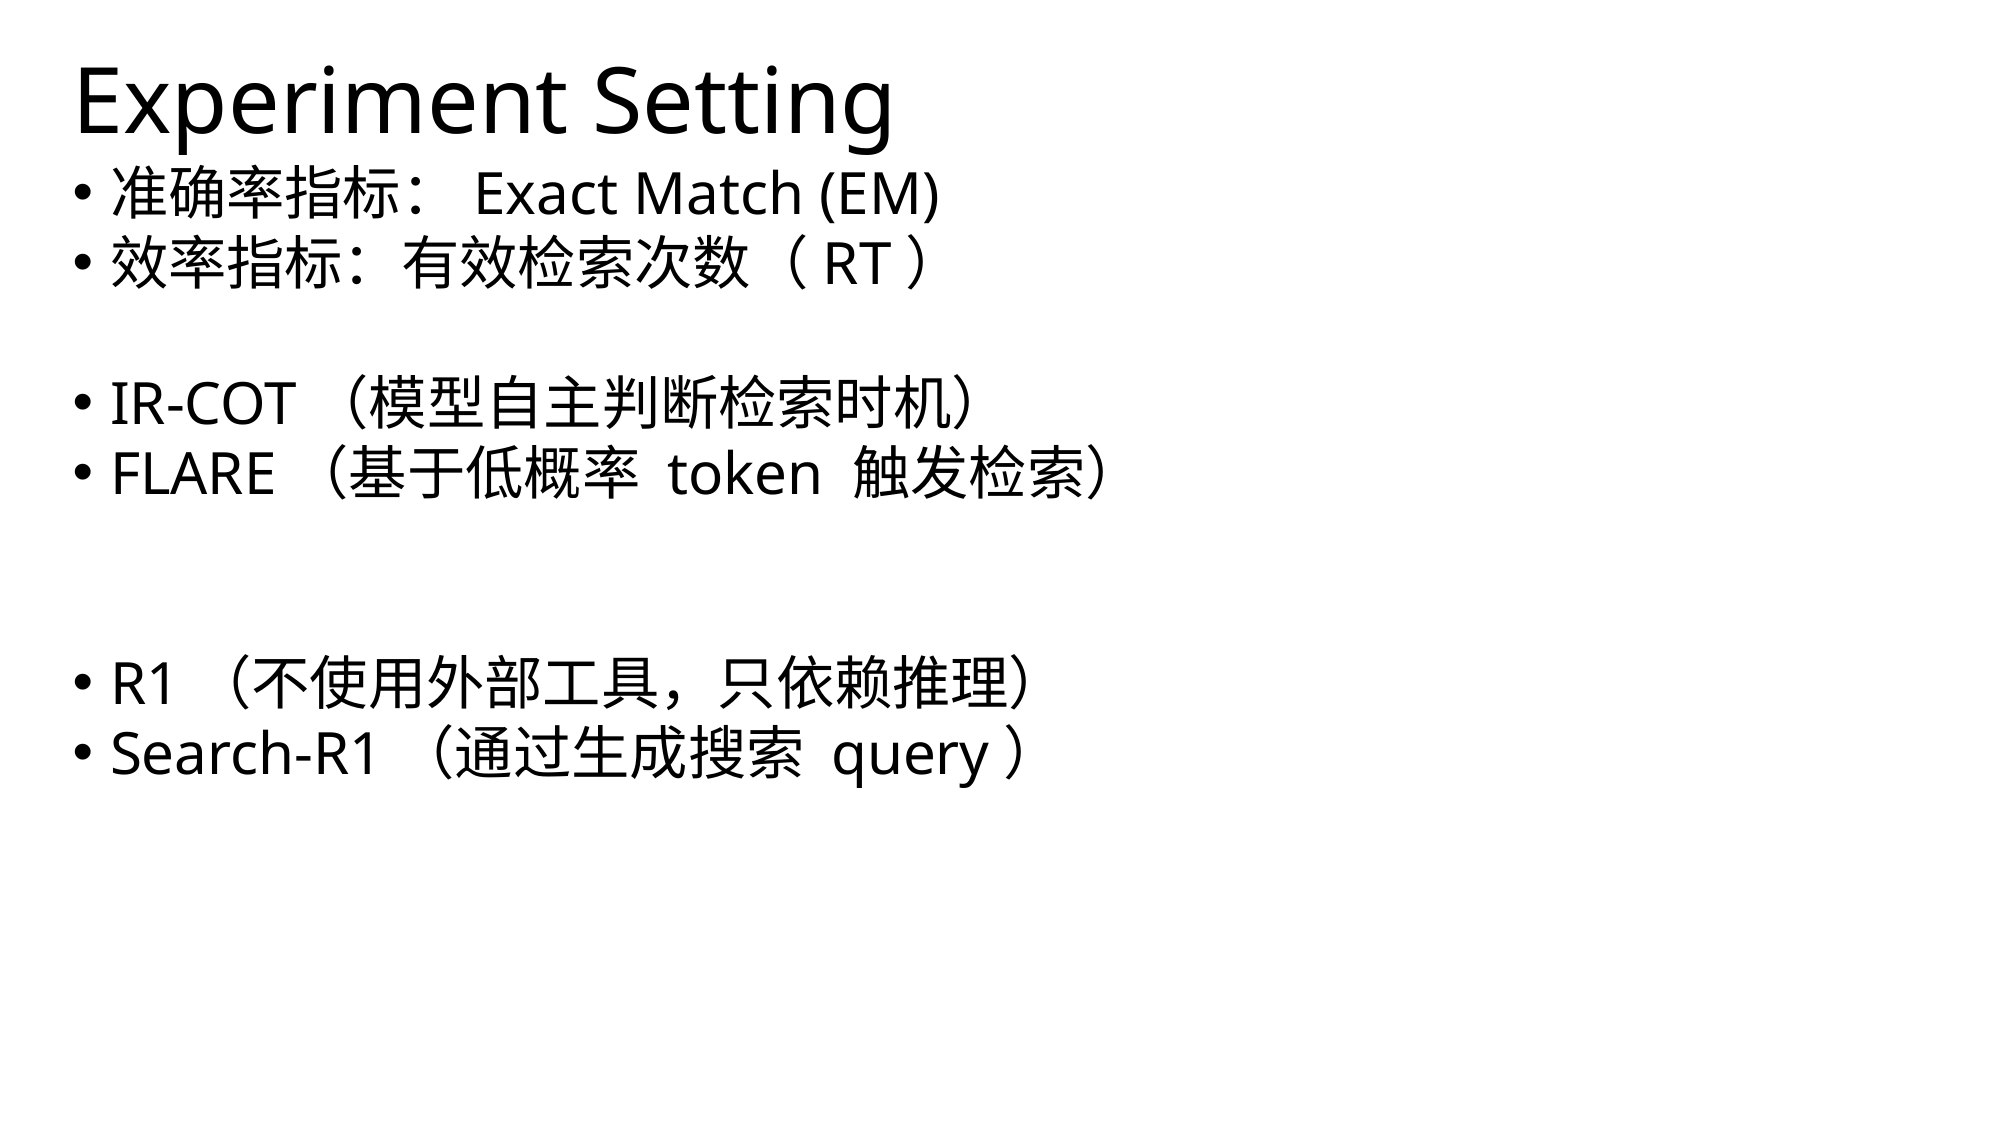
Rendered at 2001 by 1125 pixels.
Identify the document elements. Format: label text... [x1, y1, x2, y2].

list 准确率指标：Exact Match (EM) 效率指标：有效检索次数（RT） IR-COT（模型自主判断检索时机） FLARE（基于低概率 token 触发检索） R1（不使用外部工具，只依赖推理） Search-R1（通过生成搜索 query） [57, 145, 1604, 798]
title Experiment Setting [57, 25, 1783, 183]
